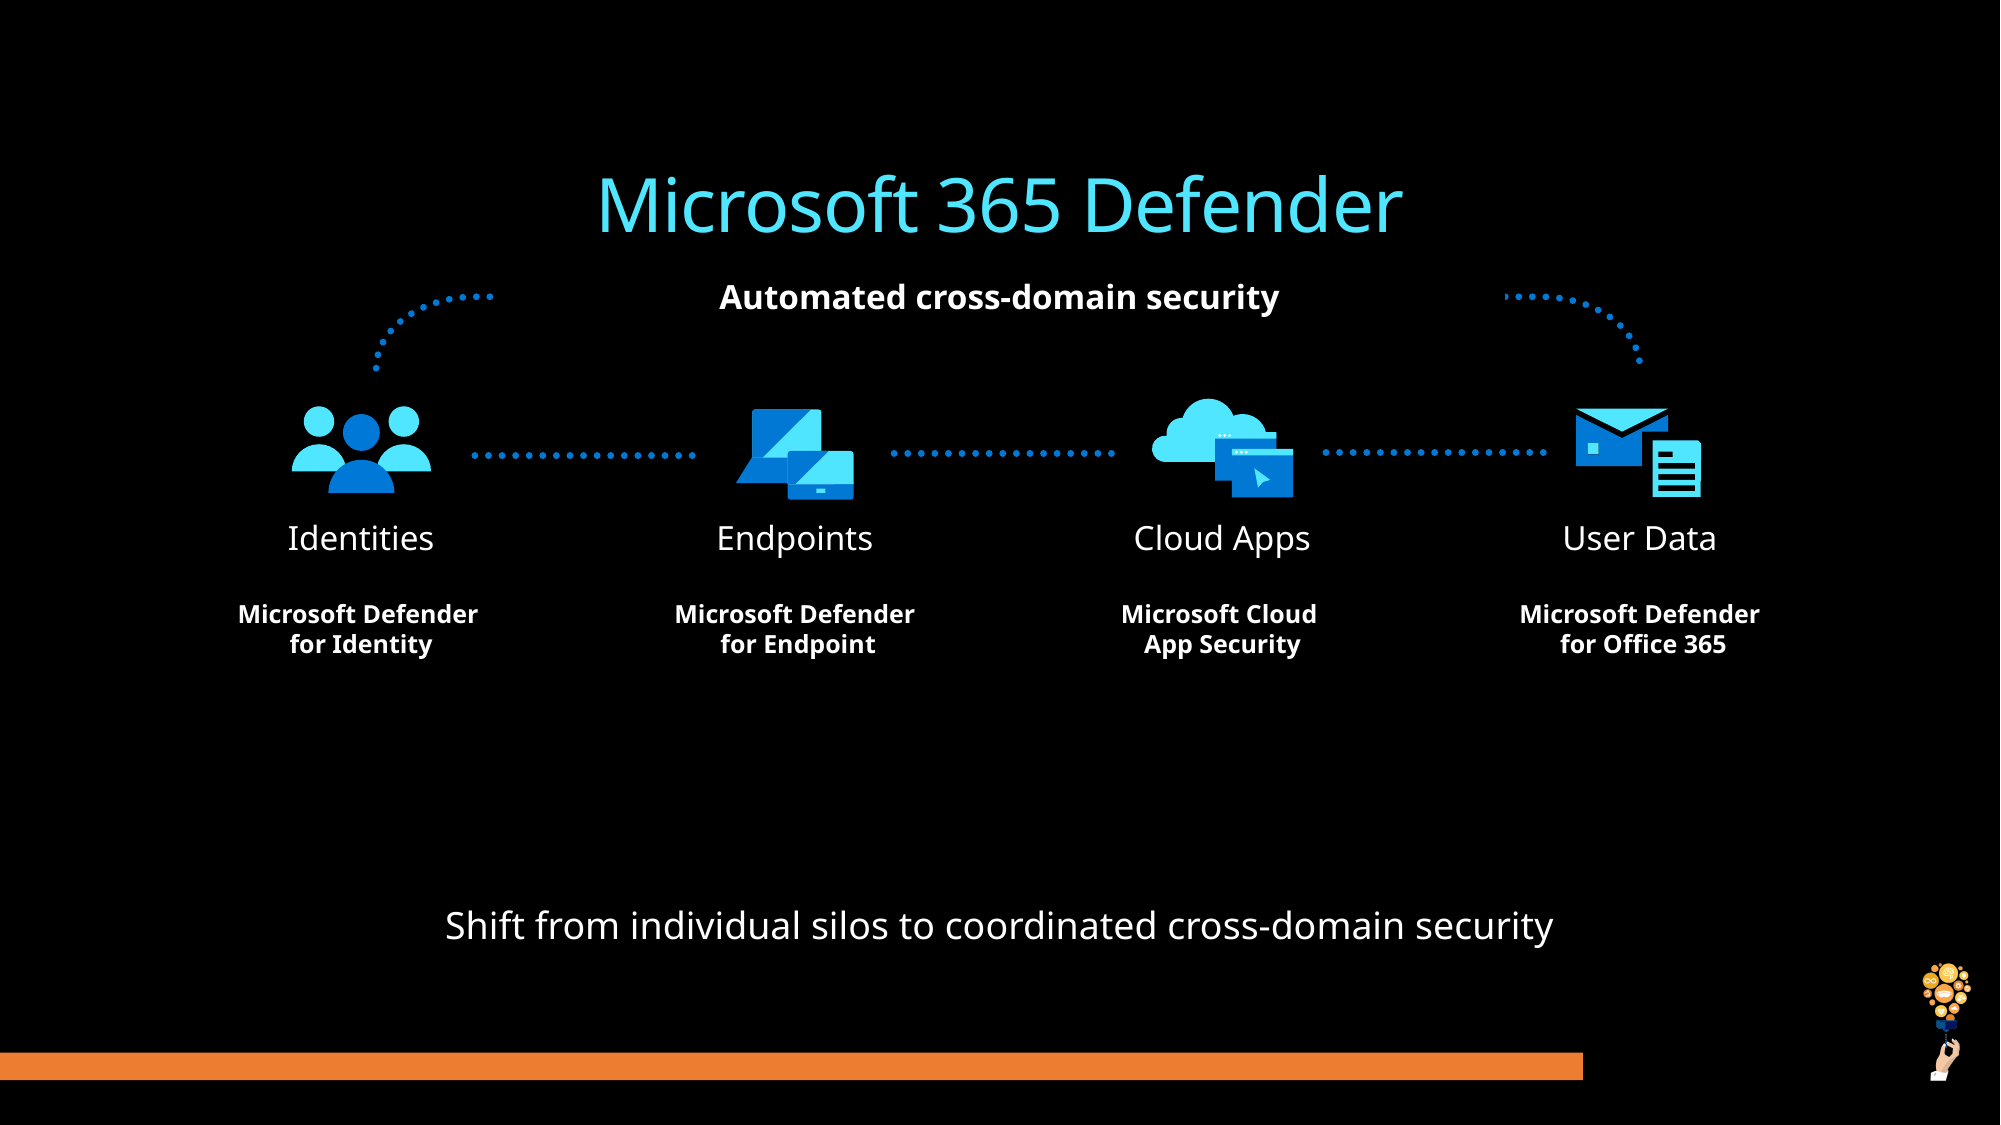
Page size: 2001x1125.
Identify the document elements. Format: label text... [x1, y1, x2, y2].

text_box Microsoft Cloud App Security [1014, 598, 1431, 710]
text_box Microsoft Defender for Endpoint [573, 598, 1014, 710]
text_box [0, 1052, 1583, 1081]
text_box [1151, 398, 1294, 505]
picture [1881, 946, 2000, 1081]
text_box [1575, 408, 1705, 498]
text_box Identities [259, 503, 464, 576]
text_box Microsoft Defender for Office 365 [1413, 598, 1867, 709]
text_box Microsoft Defender for Identity [139, 598, 573, 710]
text_box [375, 295, 1641, 369]
text_box Cloud Apps [1104, 503, 1341, 576]
text_box User Data [1533, 503, 1747, 576]
text_box Automated cross-domain security [704, 256, 1296, 337]
text_box Shift from individual silos to coordinated cross-domain security [416, 886, 1584, 968]
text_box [290, 405, 432, 493]
text_box Endpoints [687, 503, 903, 576]
title Microsoft 365 Defender [494, 157, 1506, 345]
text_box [735, 409, 854, 500]
